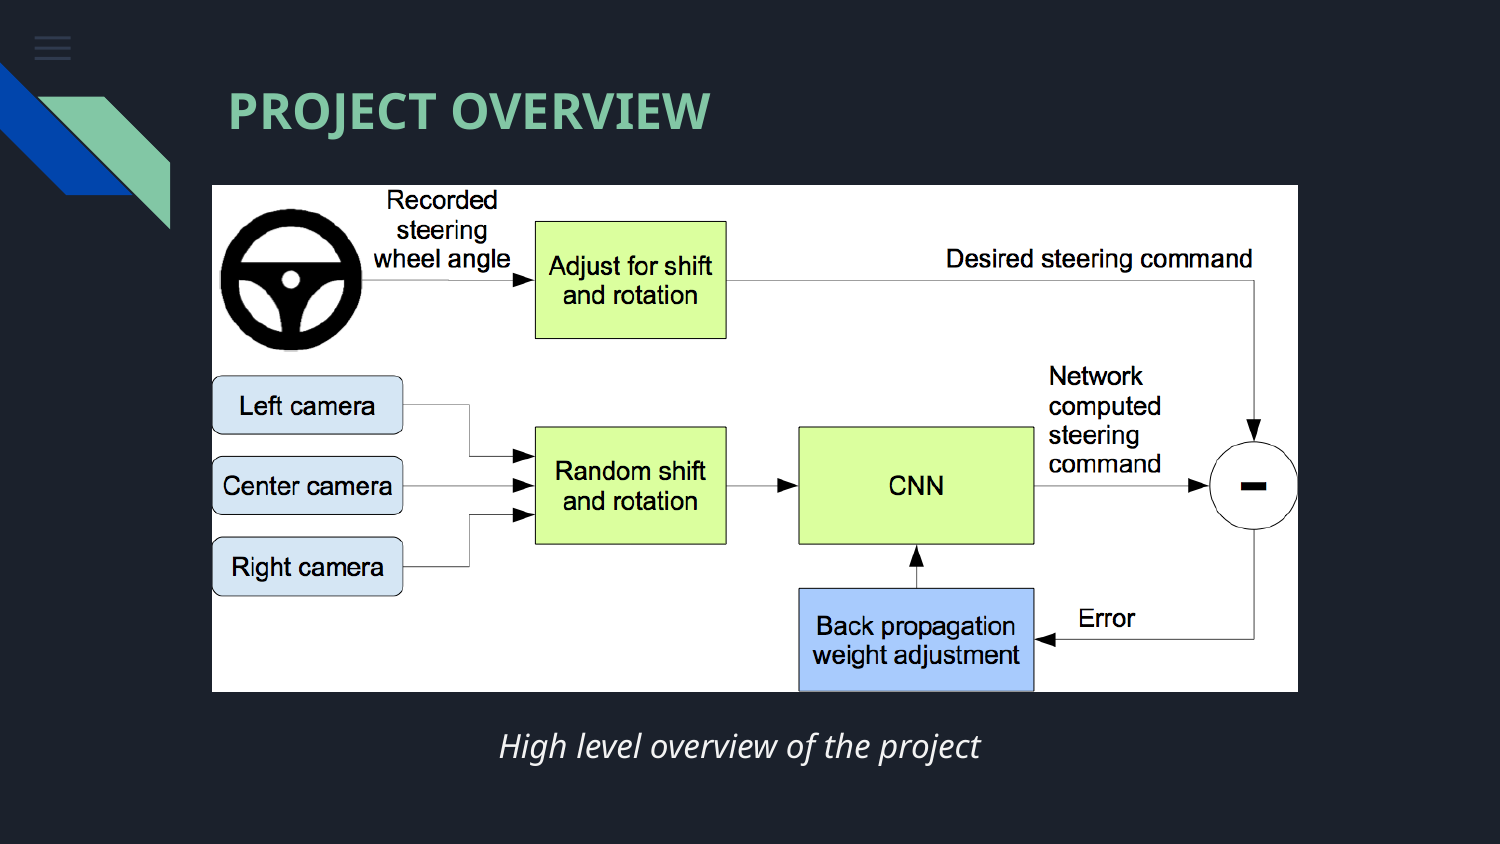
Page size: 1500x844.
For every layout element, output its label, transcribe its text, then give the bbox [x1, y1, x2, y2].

title PROJECT OVERVIEW [212, 64, 1368, 215]
text_box High level overview of the project [483, 710, 1027, 785]
picture [212, 185, 1298, 692]
